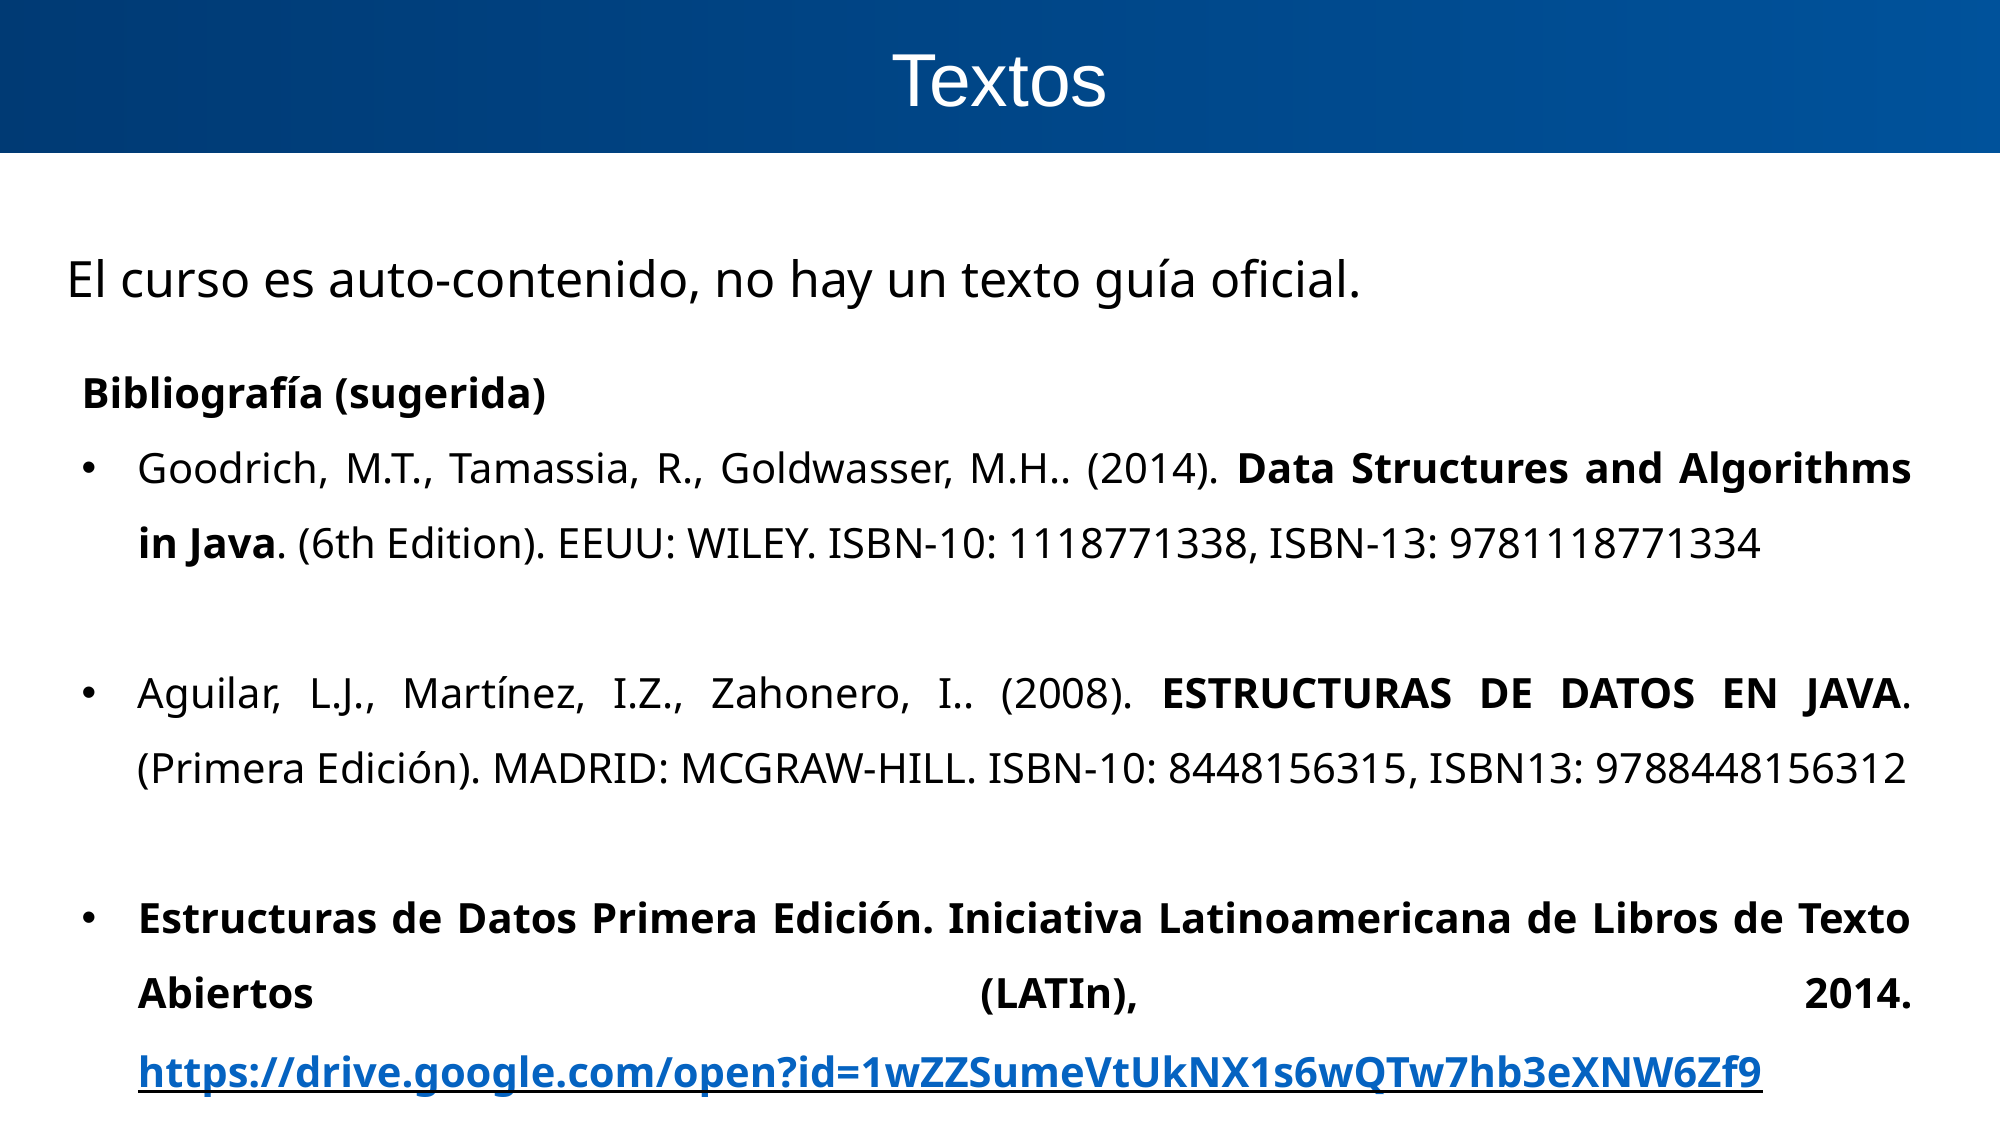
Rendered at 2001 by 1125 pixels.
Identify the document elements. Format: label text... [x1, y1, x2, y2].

text_box Bibliografía (sugerida) Goodrich, M.T., Tamassia, R., Goldwasser, M.H.. (2014). Data Structures and Algorithms in Java. (6th Edition). EEUU: WILEY. ISBN-10: 1118771338, ISBN-13: 9781118771334 Aguilar, L.J., Martínez, I.Z., Zahonero, I.. (2008). ESTRUCTURAS DE DATOS EN JAVA. (Primera Edición). MADRID: MCGRAW-HILL. ISBN-10: 8448156315, ISBN13: 9788448156312 Estructuras de Datos Primera Edición. Iniciativa Latinoamericana de Libros de Texto Abiertos (LATIn), 2014. https://drive.google.com/open?id=1wZZSumeVtUkNX1s6wQTw7hb3eXNW6Zf9 [66, 334, 1927, 1110]
text_box Textos [0, 0, 2000, 154]
text_box El curso es auto-contenido, no hay un texto guía oficial. [66, 187, 1927, 308]
